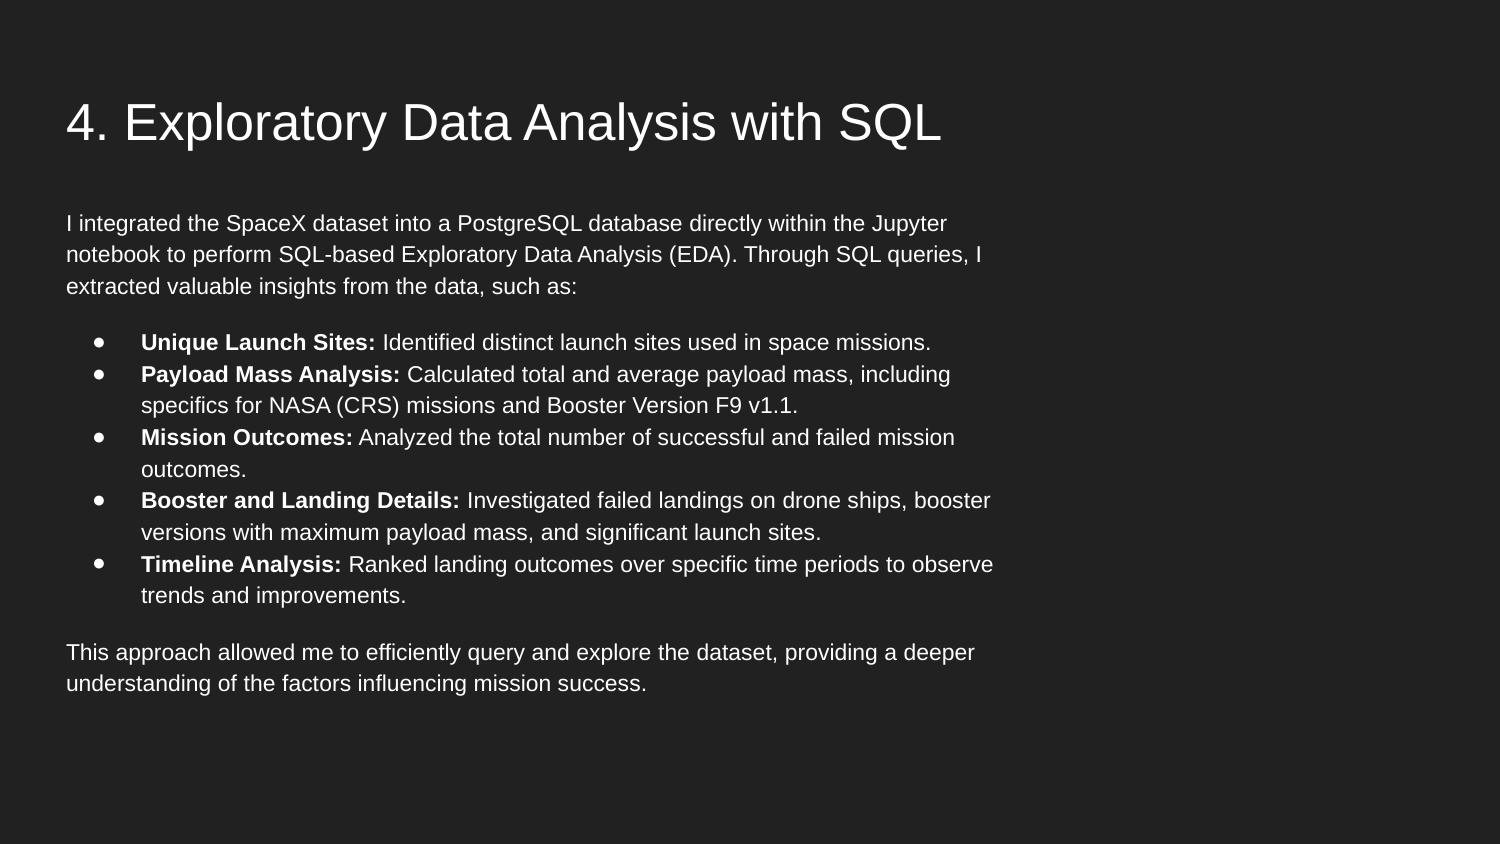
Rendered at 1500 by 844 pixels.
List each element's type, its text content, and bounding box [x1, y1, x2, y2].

list I integrated the SpaceX dataset into a PostgreSQL database directly within the Jupyter notebook to perform SQL-based Exploratory Data Analysis (EDA). Through SQL queries, I extracted valuable insights from the data, such as: Unique Launch Sites: Identified distinct launch sites used in space missions. Payload Mass Analysis: Calculated total and average payload mass, including specifics for NASA (CRS) missions and Booster Version F9 v1.1. Mission Outcomes: Analyzed the total number of successful and failed mission outcomes. Booster and Landing Details: Investigated failed landings on drone ships, booster versions with maximum payload mass, and significant launch sites. Timeline Analysis: Ranked landing outcomes over specific time periods to observe trends and improvements. This approach allowed me to efficiently query and explore the dataset, providing a deeper understanding of the factors influencing mission success. [51, 189, 1022, 844]
title 4. Exploratory Data Analysis with SQL [51, 72, 1449, 167]
